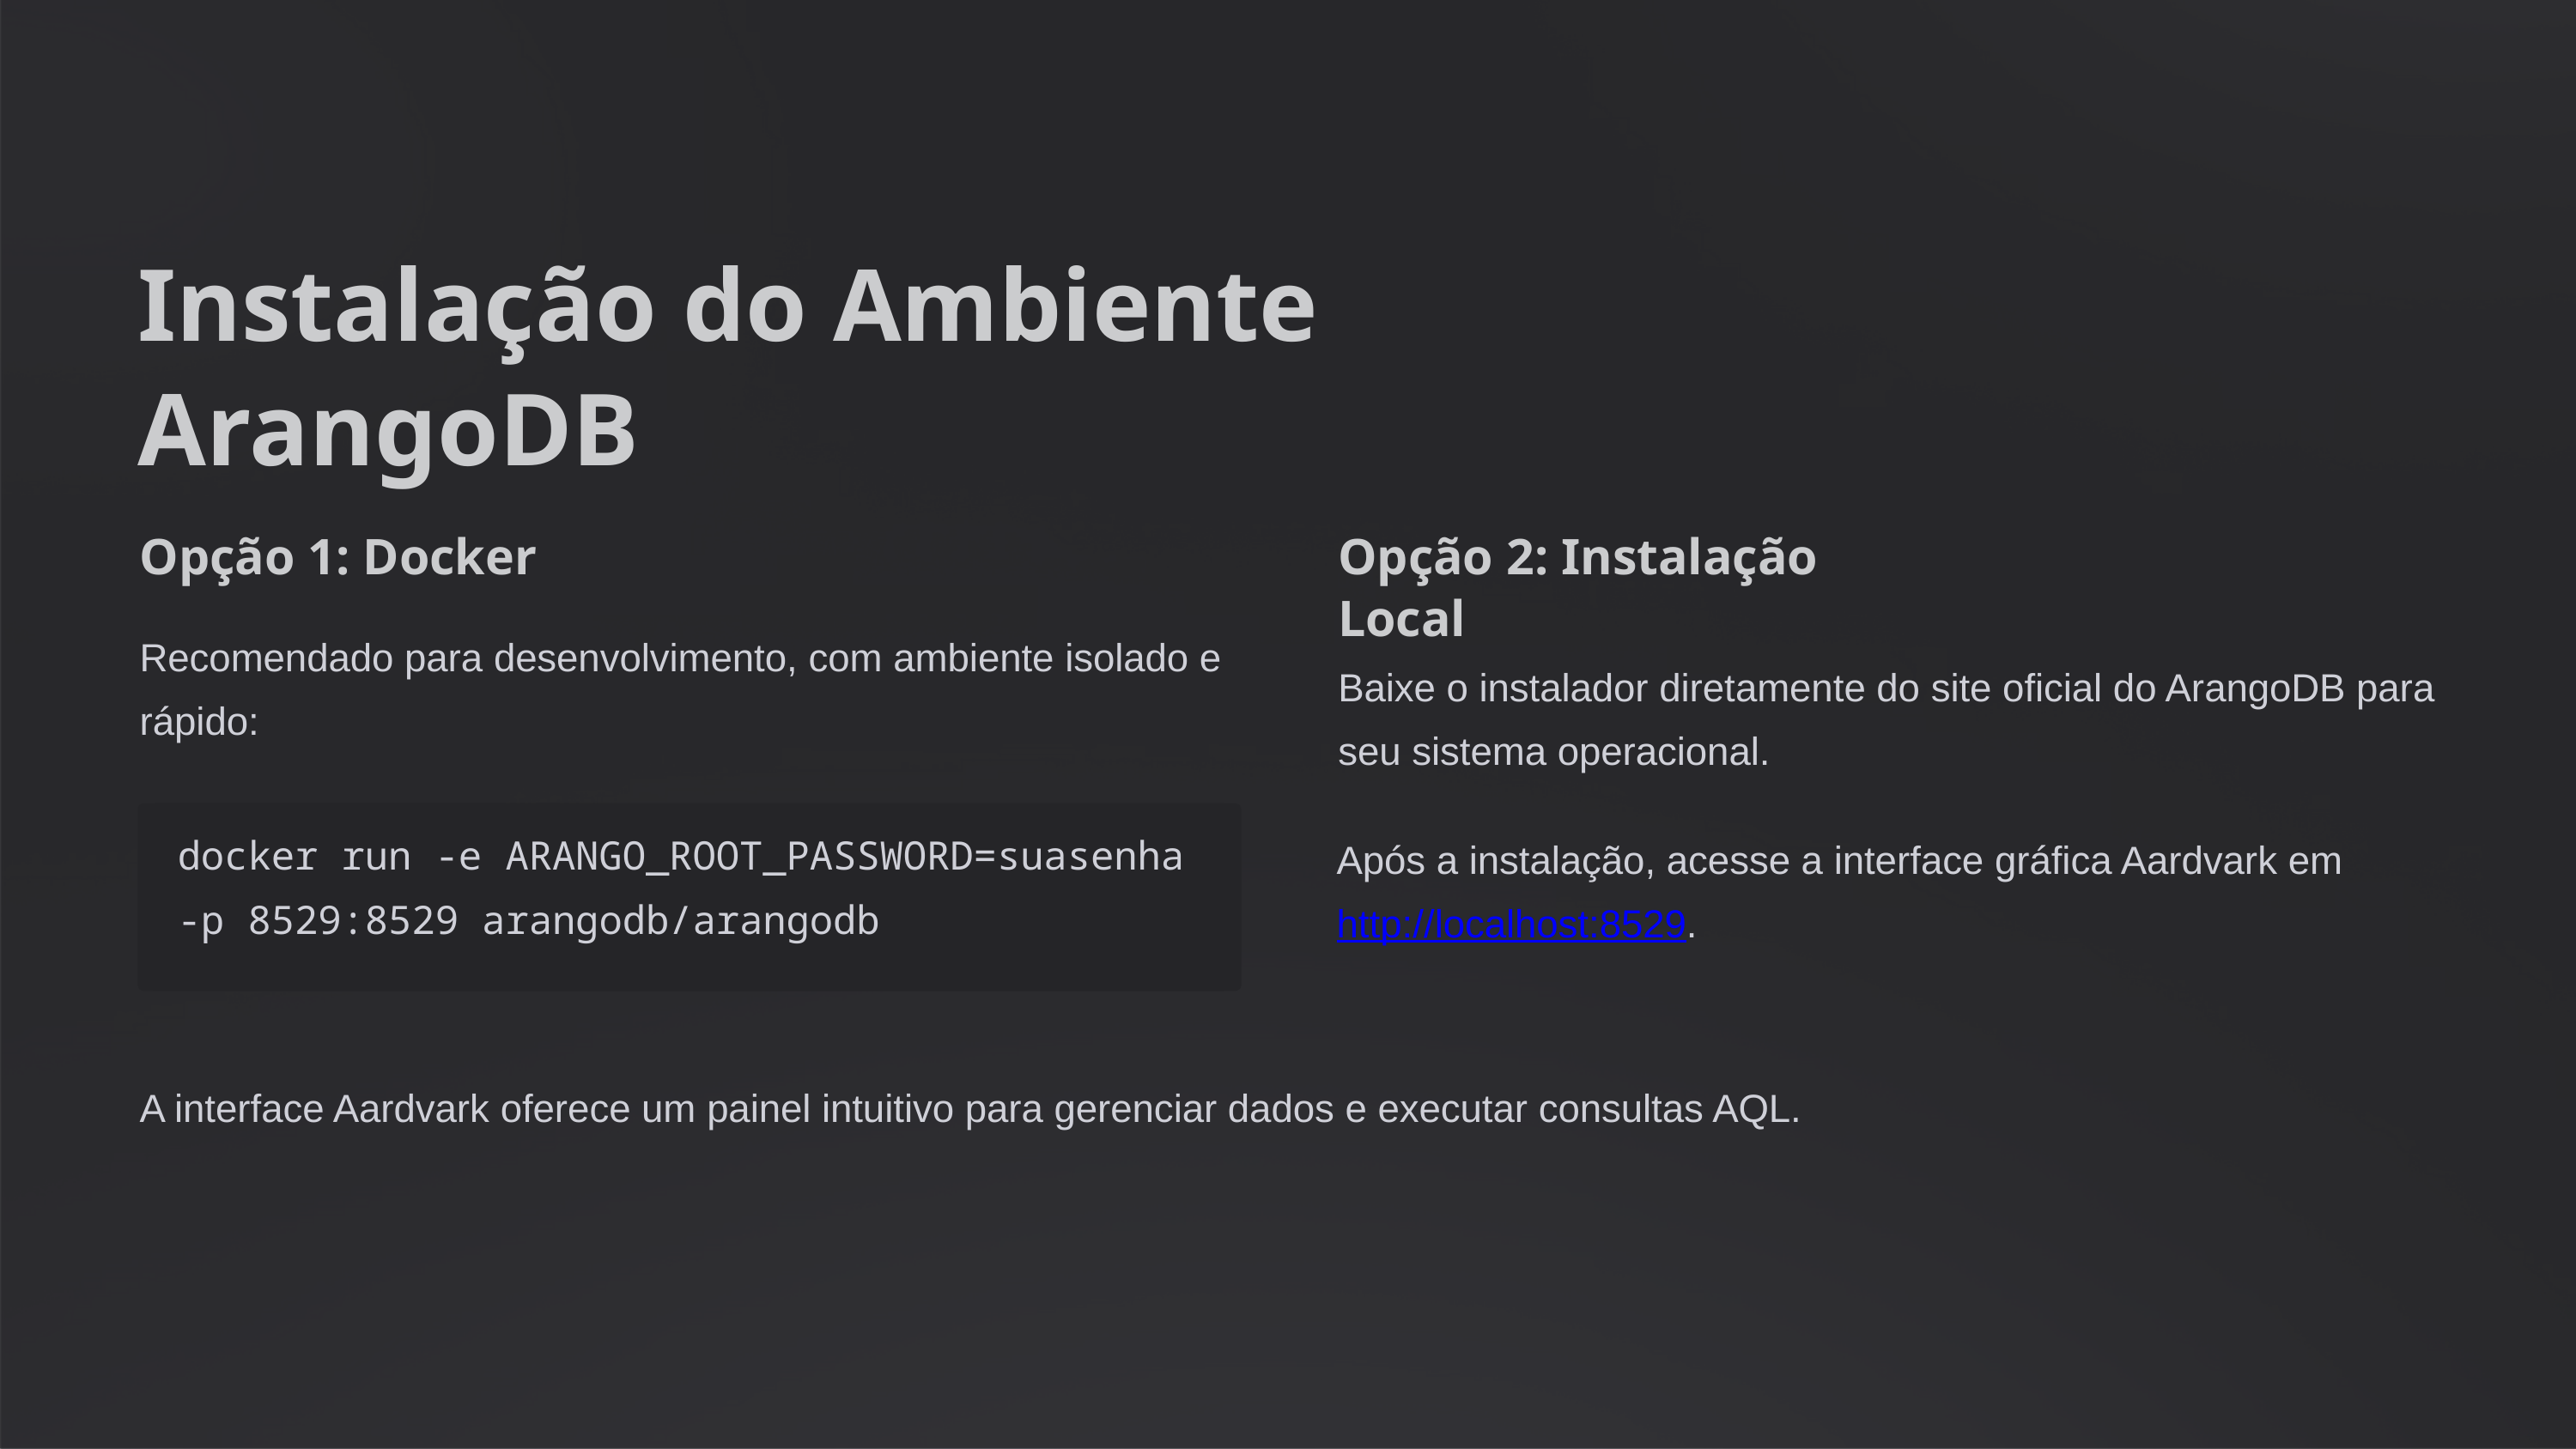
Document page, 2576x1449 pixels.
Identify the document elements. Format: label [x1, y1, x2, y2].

text_box [137, 803, 1242, 991]
text_box [0, 0, 2576, 1449]
